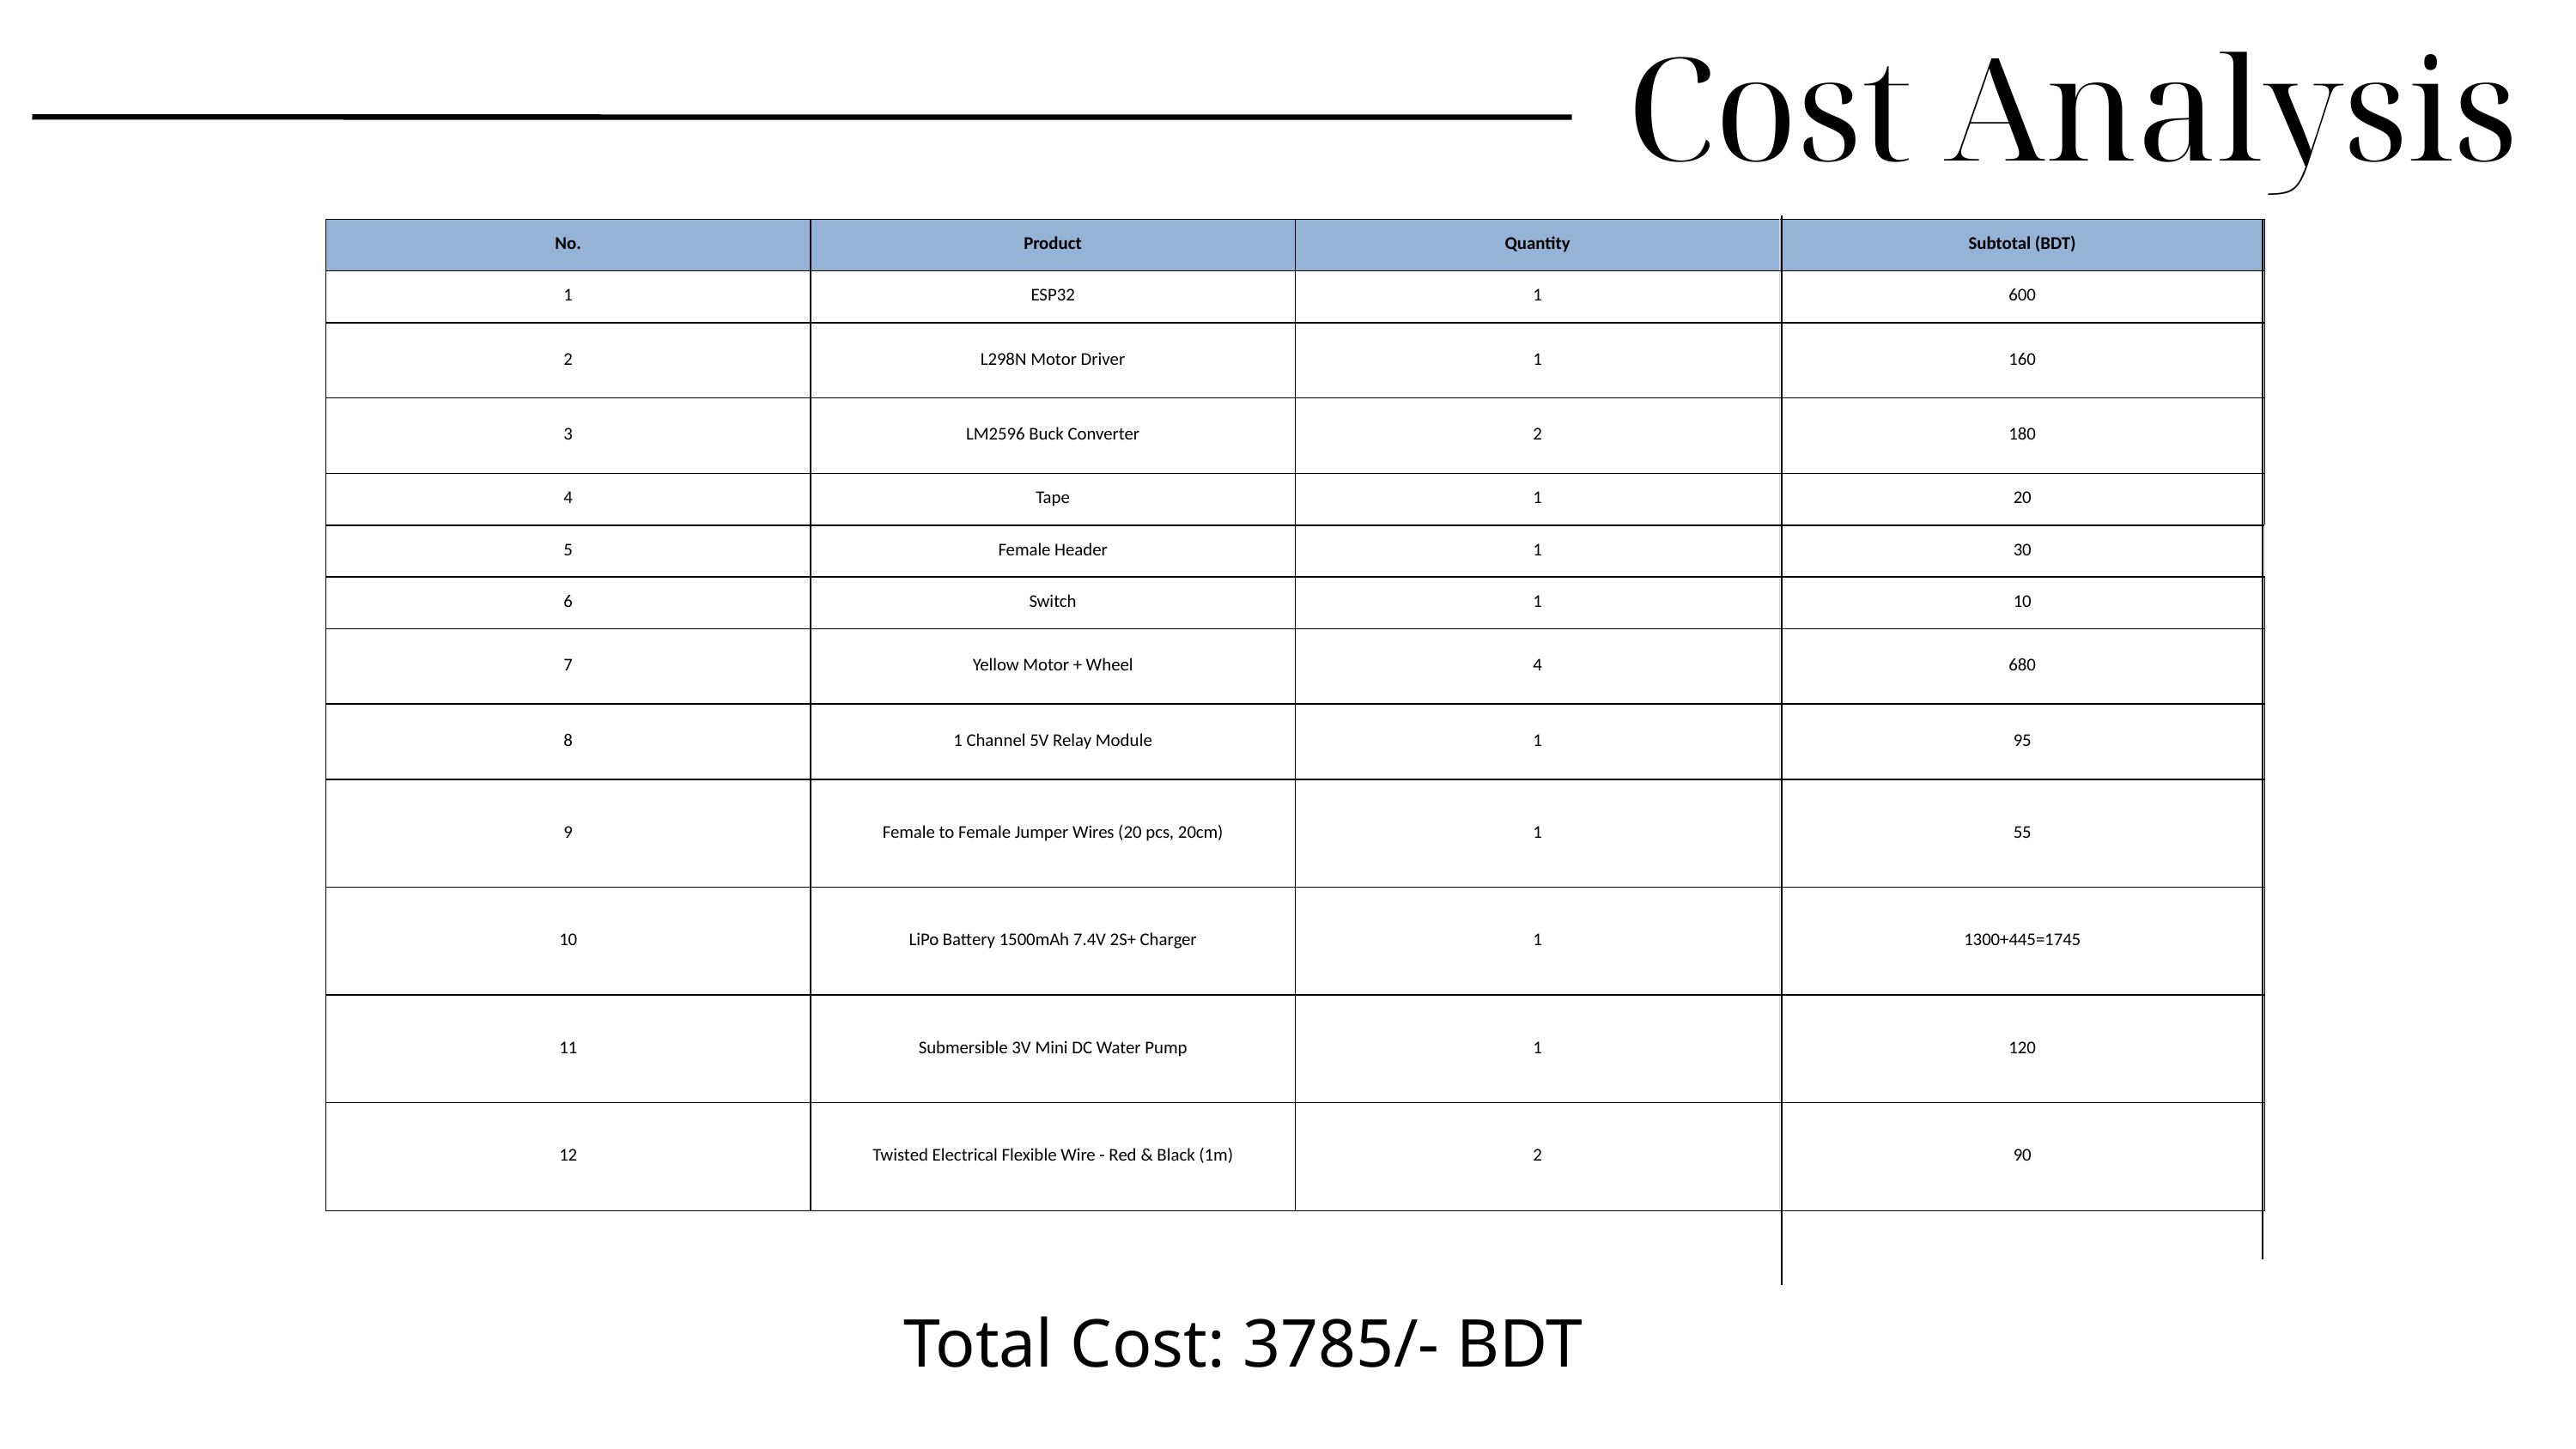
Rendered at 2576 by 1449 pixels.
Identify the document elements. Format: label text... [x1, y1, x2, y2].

table_cell 8 [326, 705, 810, 779]
table_cell 1300+445=1745 [1785, 888, 2258, 994]
table_cell L298N Motor Driver [811, 324, 1295, 397]
text_box [1783, 215, 2576, 222]
table_cell 20 [1785, 474, 2258, 524]
table_cell 90 [1785, 1103, 2258, 1210]
text_box [325, 215, 1781, 222]
table_cell 600 [1785, 271, 2258, 322]
table_cell 1 [1296, 474, 1777, 524]
table_cell Female Header [811, 526, 1295, 576]
table_cell LiPo Battery 1500mAh 7.4V 2S+ Charger [811, 888, 1295, 994]
table_cell ESP32 [811, 271, 1295, 322]
table_cell 1 [1296, 705, 1777, 779]
table_cell Twisted Electrical Flexible Wire - Red & Black (1m) [811, 1103, 1295, 1210]
table_cell 2 [326, 324, 810, 397]
table_cell 4 [326, 474, 810, 524]
text_box Total Cost: 3785/- BDT [861, 1314, 1643, 1381]
table_cell 180 [1785, 398, 2258, 473]
table_cell 160 [1785, 324, 2258, 397]
table_cell 1 [1296, 526, 1777, 576]
table_cell Switch [811, 578, 1295, 628]
table_cell 1 [1296, 996, 1777, 1102]
table_cell 95 [1785, 705, 2258, 779]
text_box Cost Analysis [1255, 46, 2576, 190]
table_cell 1 [1296, 271, 1777, 322]
table_cell Yellow Motor + Wheel [811, 629, 1295, 703]
table_cell 1 [1296, 780, 1777, 887]
table_cell Female to Female Jumper Wires (20 pcs, 20cm) [811, 780, 1295, 887]
table_cell 1 [1296, 324, 1777, 397]
table_cell 10 [1785, 578, 2258, 628]
table_cell 1 Channel 5V Relay Module [811, 705, 1295, 779]
table_header Product [811, 222, 1295, 270]
table_cell 7 [326, 629, 810, 703]
table_cell 5 [326, 526, 810, 576]
table_header Subtotal (BDT) [1785, 222, 2259, 270]
table_cell 10 [326, 888, 810, 994]
table_cell 1 [1296, 578, 1777, 628]
table_cell 1 [1296, 888, 1777, 994]
table_cell 2 [1296, 1103, 1777, 1210]
table_cell 11 [326, 996, 810, 1102]
table_cell 120 [1785, 996, 2258, 1102]
table_cell 12 [326, 1103, 810, 1210]
table_cell 4 [1296, 629, 1777, 703]
table_cell 3 [326, 398, 810, 473]
table_cell 680 [1785, 629, 2258, 703]
table_cell Submersible 3V Mini DC Water Pump [811, 996, 1295, 1102]
table_cell 30 [1785, 526, 2258, 576]
table_cell 2 [1296, 398, 1777, 473]
table_cell 9 [326, 780, 810, 887]
table_cell 1 [326, 271, 810, 322]
table_header Quantity [1296, 222, 1777, 270]
table_header No. [326, 222, 810, 270]
table_cell LM2596 Buck Converter [811, 398, 1295, 473]
table_cell 6 [326, 578, 810, 628]
table_cell 55 [1785, 780, 2258, 887]
table_cell Tape [811, 474, 1295, 524]
